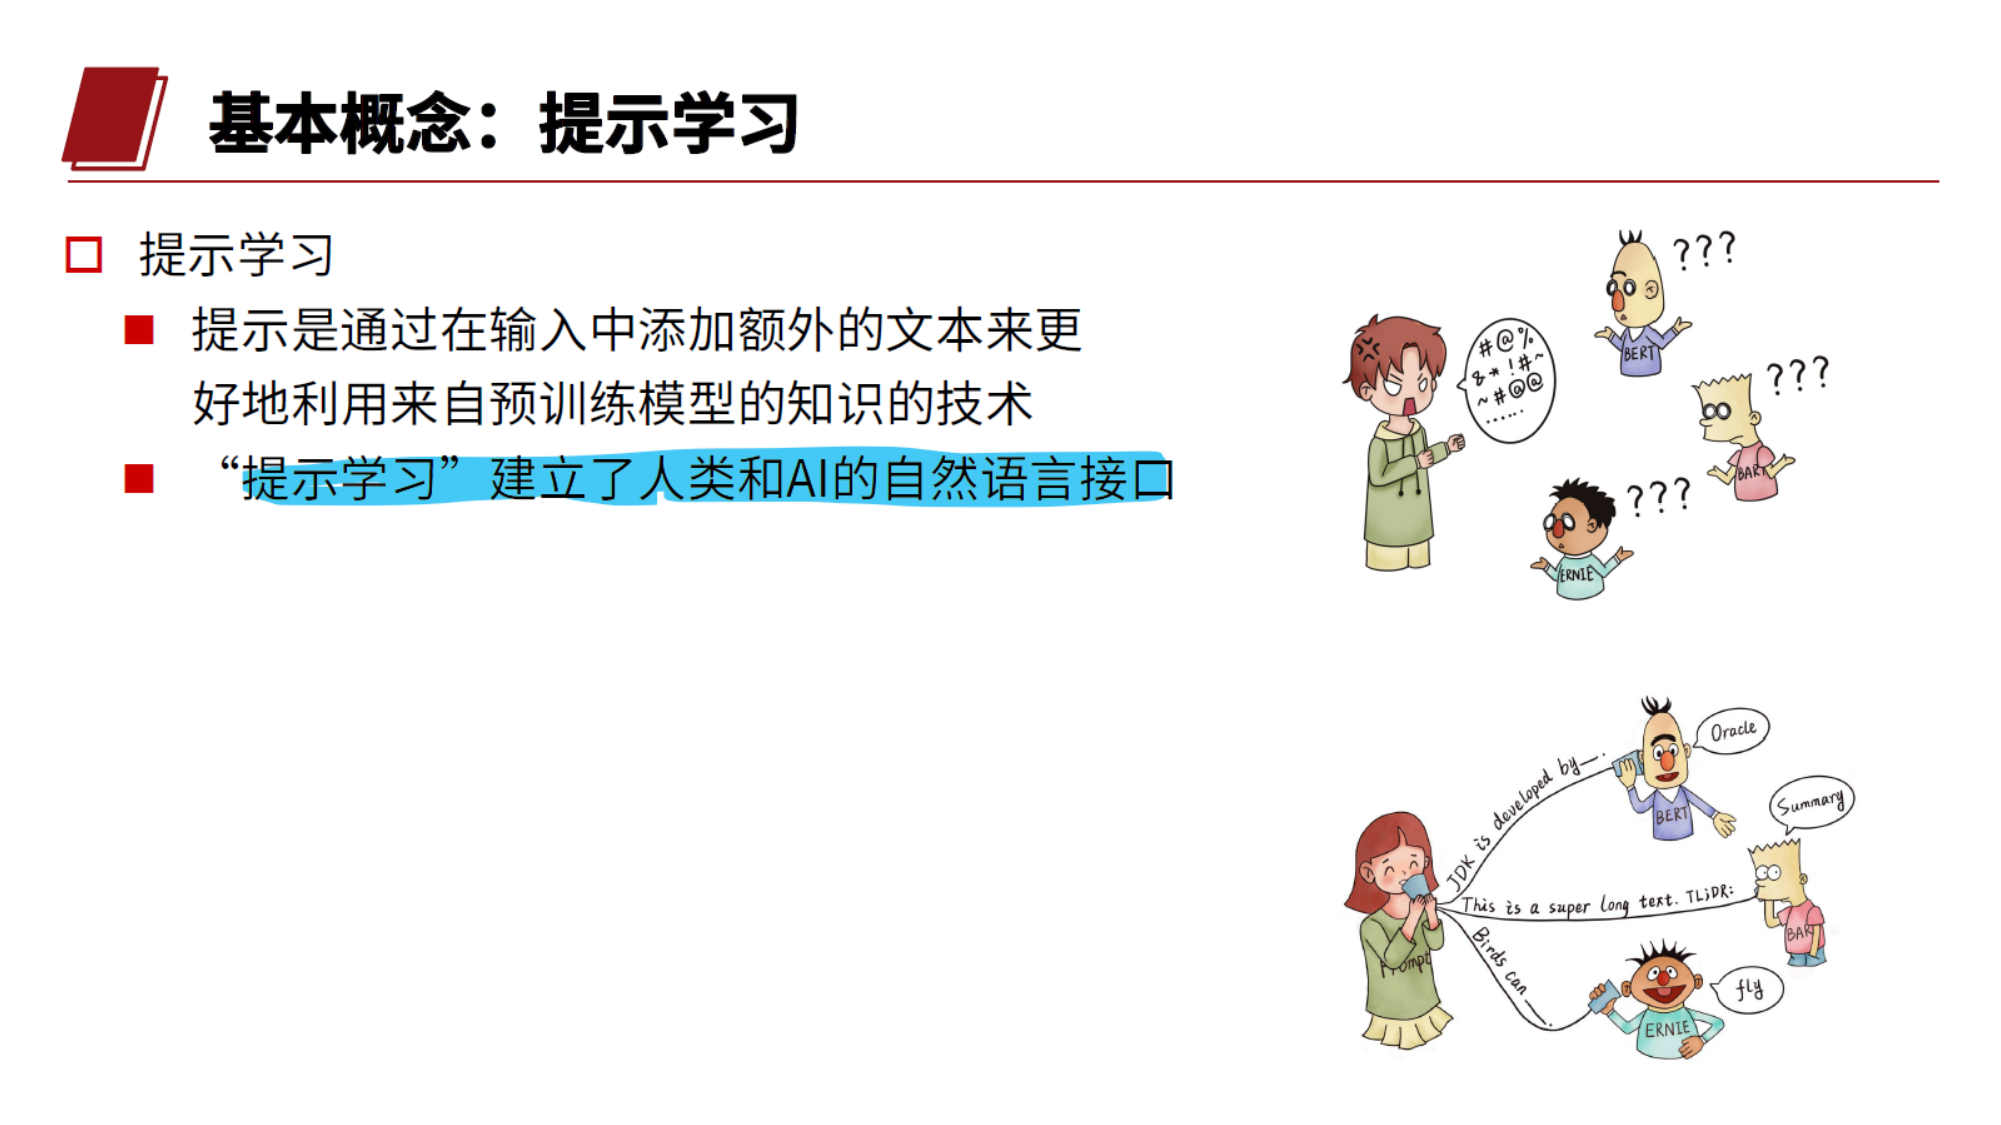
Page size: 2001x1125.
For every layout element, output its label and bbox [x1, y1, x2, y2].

picture [48, 53, 1952, 1072]
